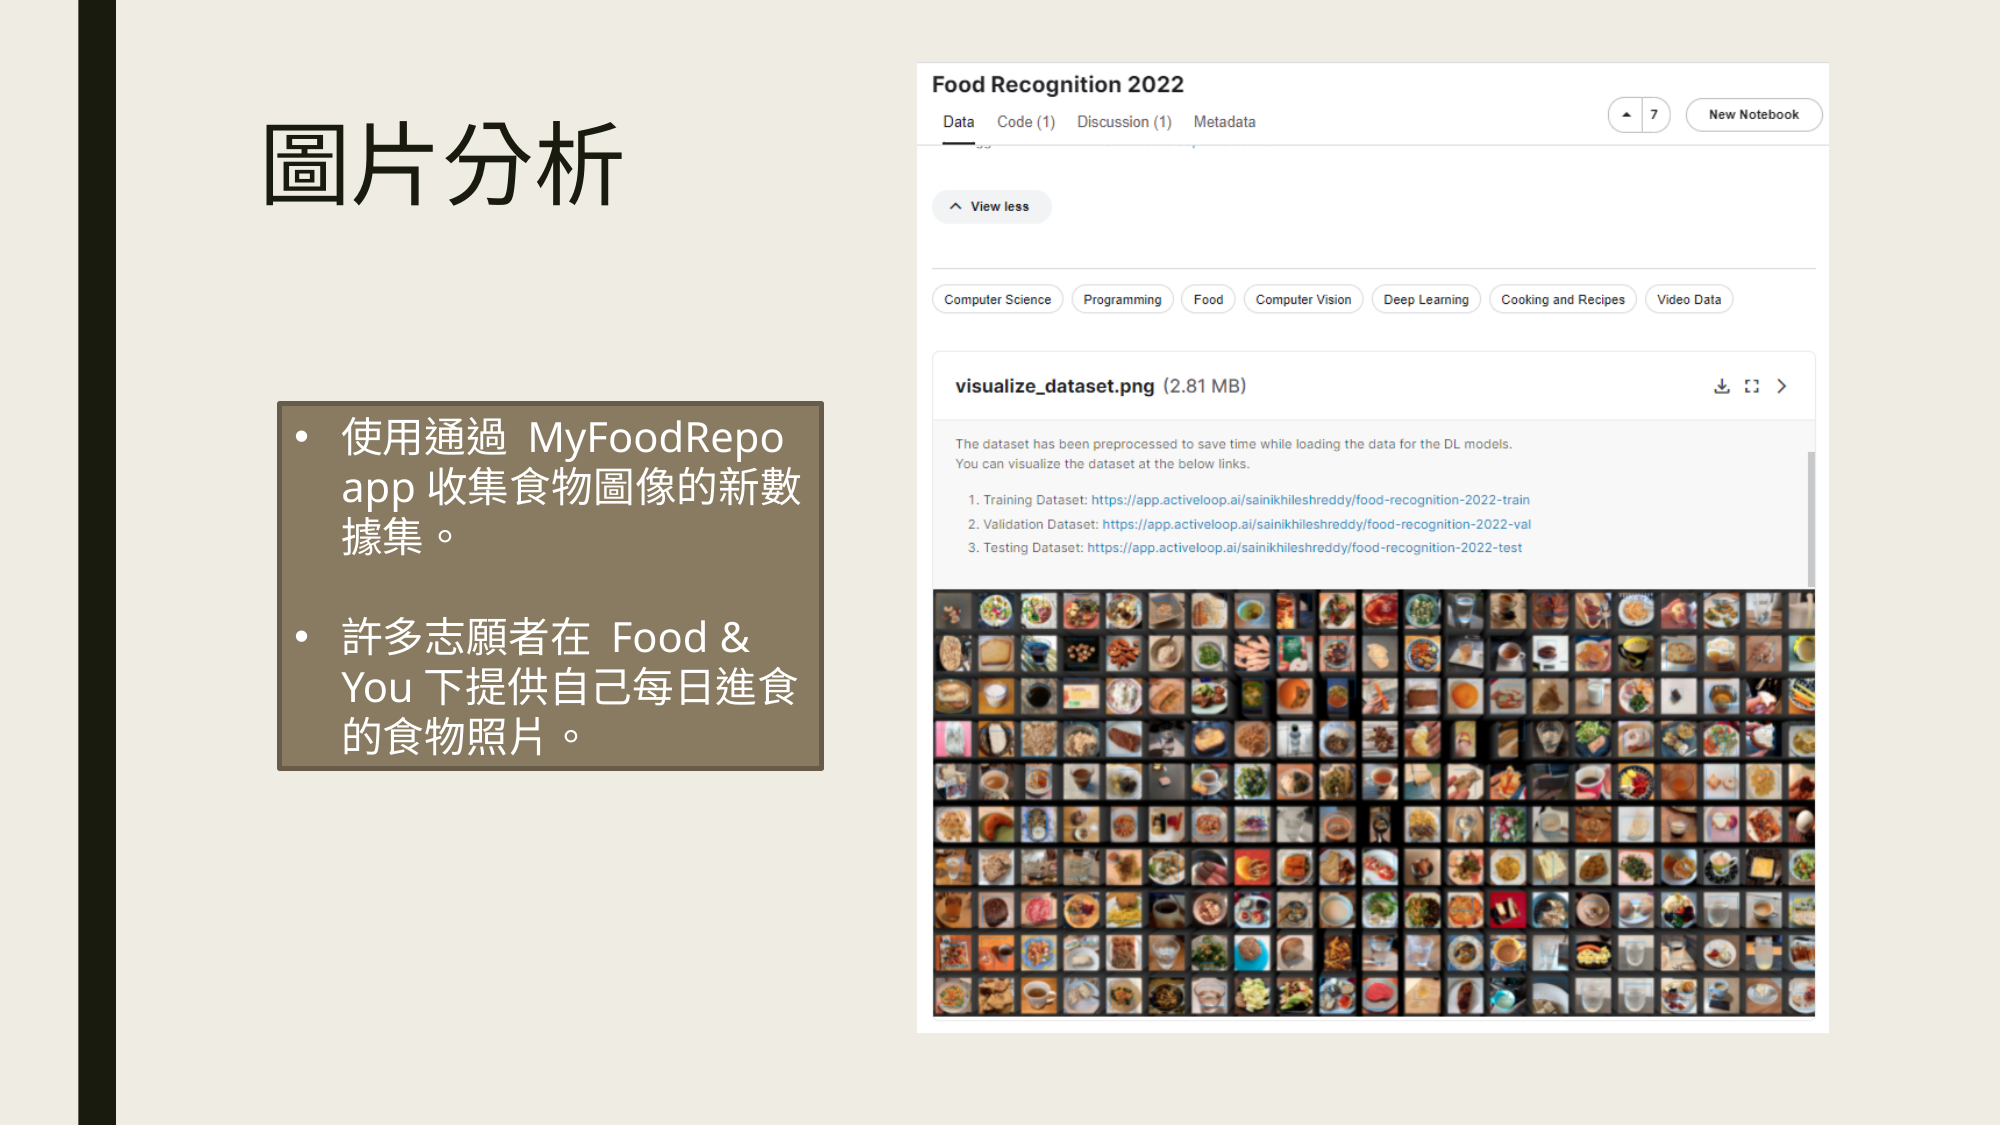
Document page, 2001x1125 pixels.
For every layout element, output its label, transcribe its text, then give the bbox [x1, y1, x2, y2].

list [917, 62, 1829, 1033]
text_box 使用通過 MyFoodRepo app收集食物圖像的新數據集。 許多志願者在 Food & You下提供自己每日進食的食物照片。 [279, 403, 822, 769]
title 圖片分析 [244, 112, 917, 234]
